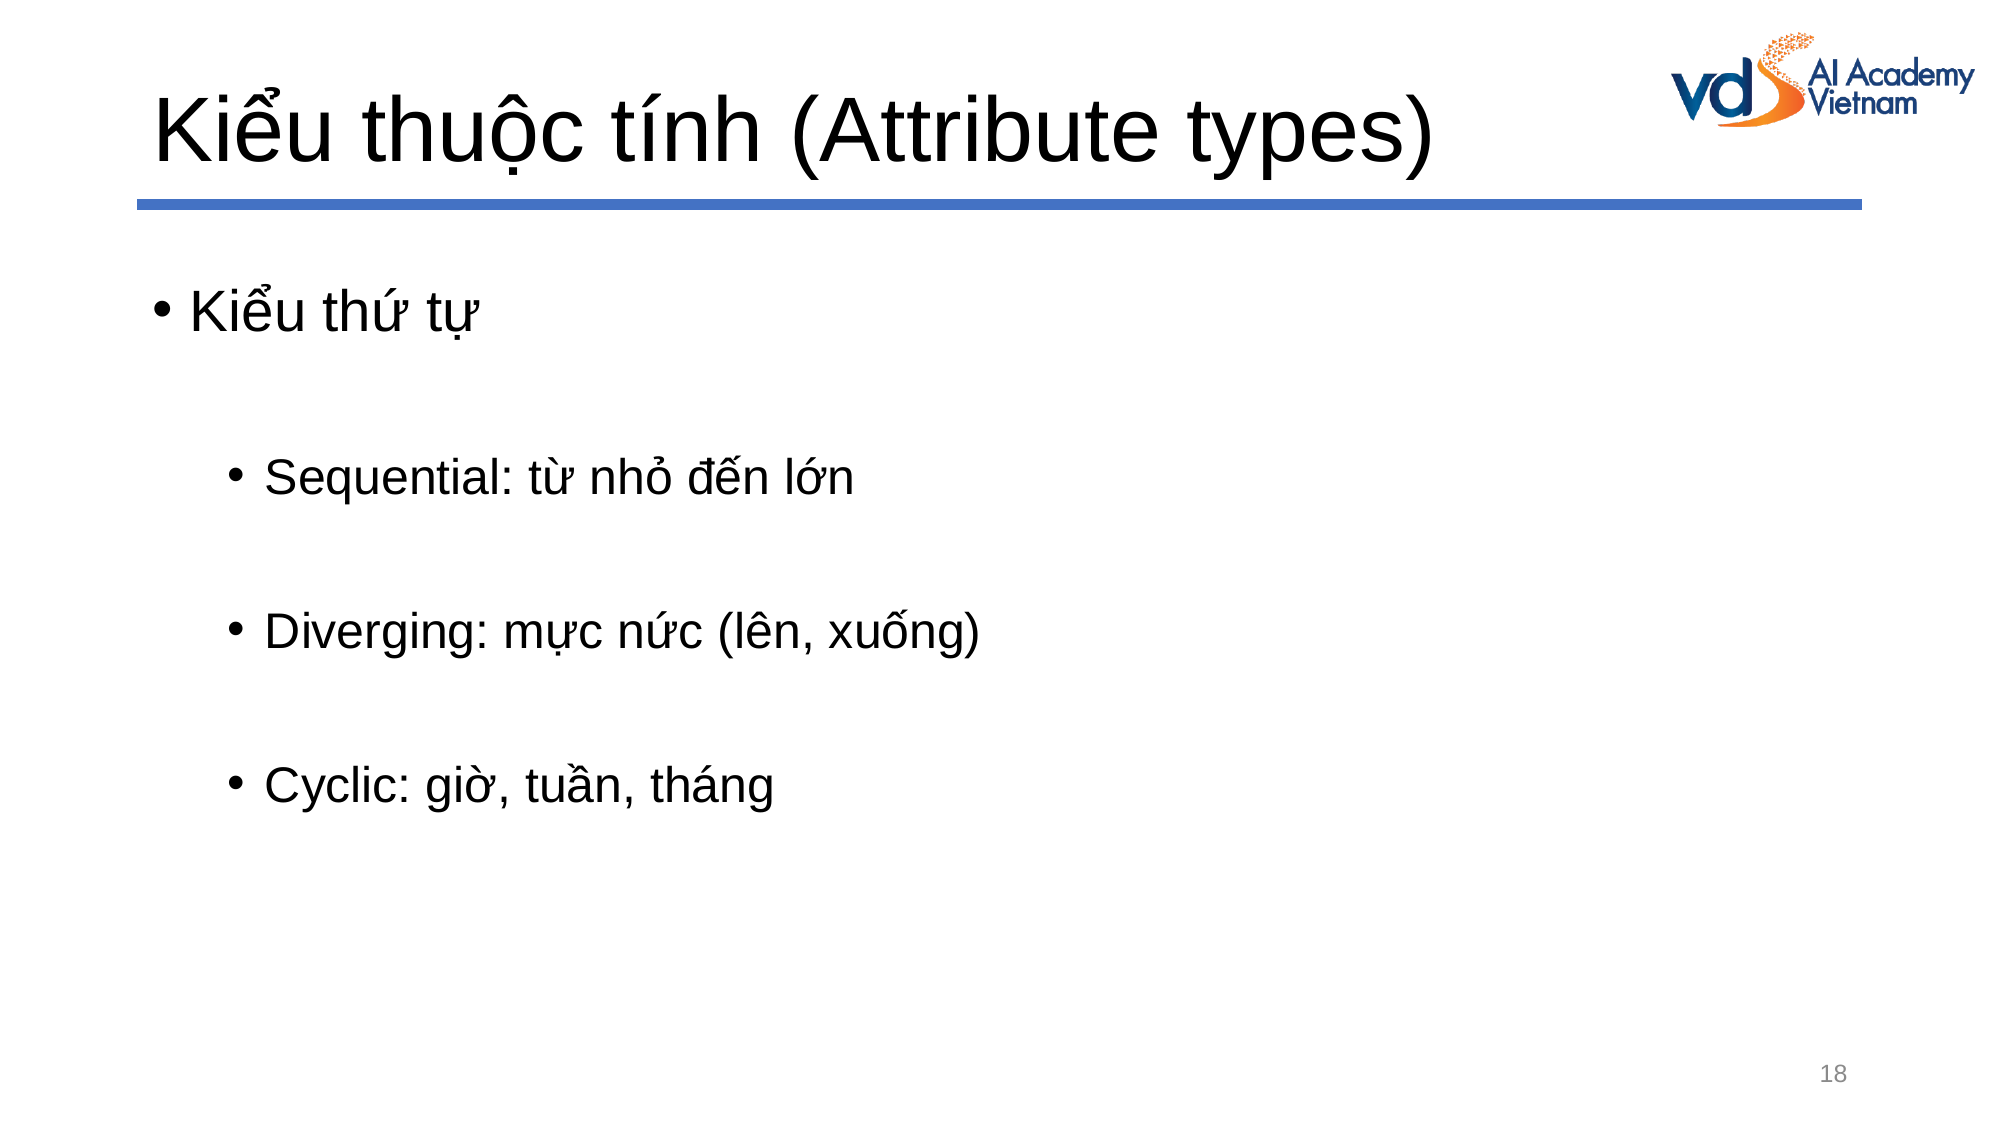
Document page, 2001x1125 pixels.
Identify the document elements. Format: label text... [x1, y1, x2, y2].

title Kiểu thuộc tính (Attribute types) [137, 59, 1863, 204]
picture [1671, 32, 1975, 127]
slide_number 18 [1412, 1042, 1863, 1103]
list Kiểu thứ tự Sequential: từ nhỏ đến lớn Diverging: mực nức (lên, xuống) Cyclic: giờ, tuần, tháng [137, 265, 1863, 1014]
